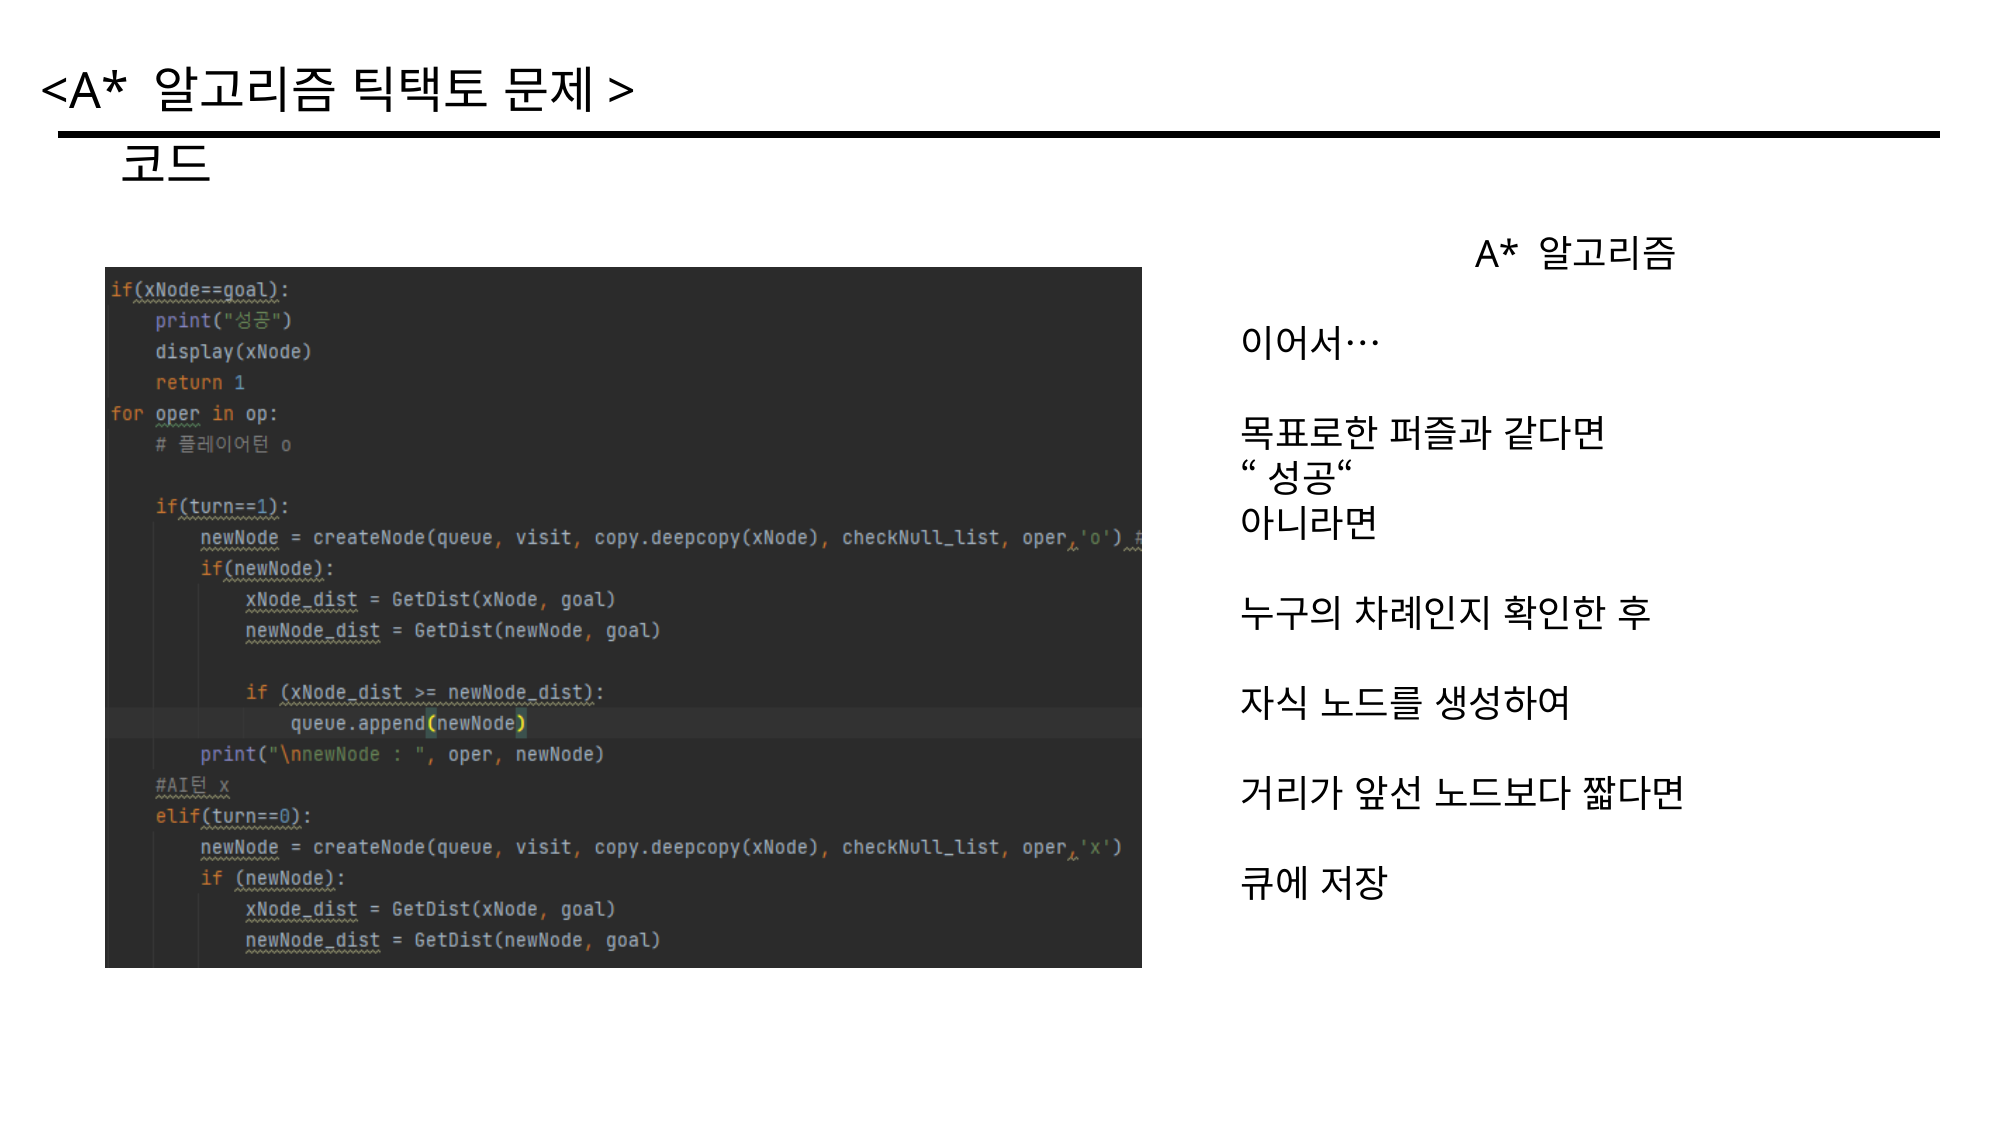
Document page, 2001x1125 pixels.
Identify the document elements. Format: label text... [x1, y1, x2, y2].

text_box 코드 [105, 126, 739, 134]
picture [105, 267, 1142, 968]
text_box 코드 [105, 135, 739, 202]
text_box A* 알고리즘 이어서… 목표로한 퍼즐과 같다면 “성공“ 아니라면 누구의 차례인지 확인한 후 자식 노드를 생성하여 거리가 앞선 노드보다 짧다면 큐에 저장 [1226, 222, 1926, 1048]
text_box <A* 알고리즘 틱택토 문제> [0, 50, 677, 126]
